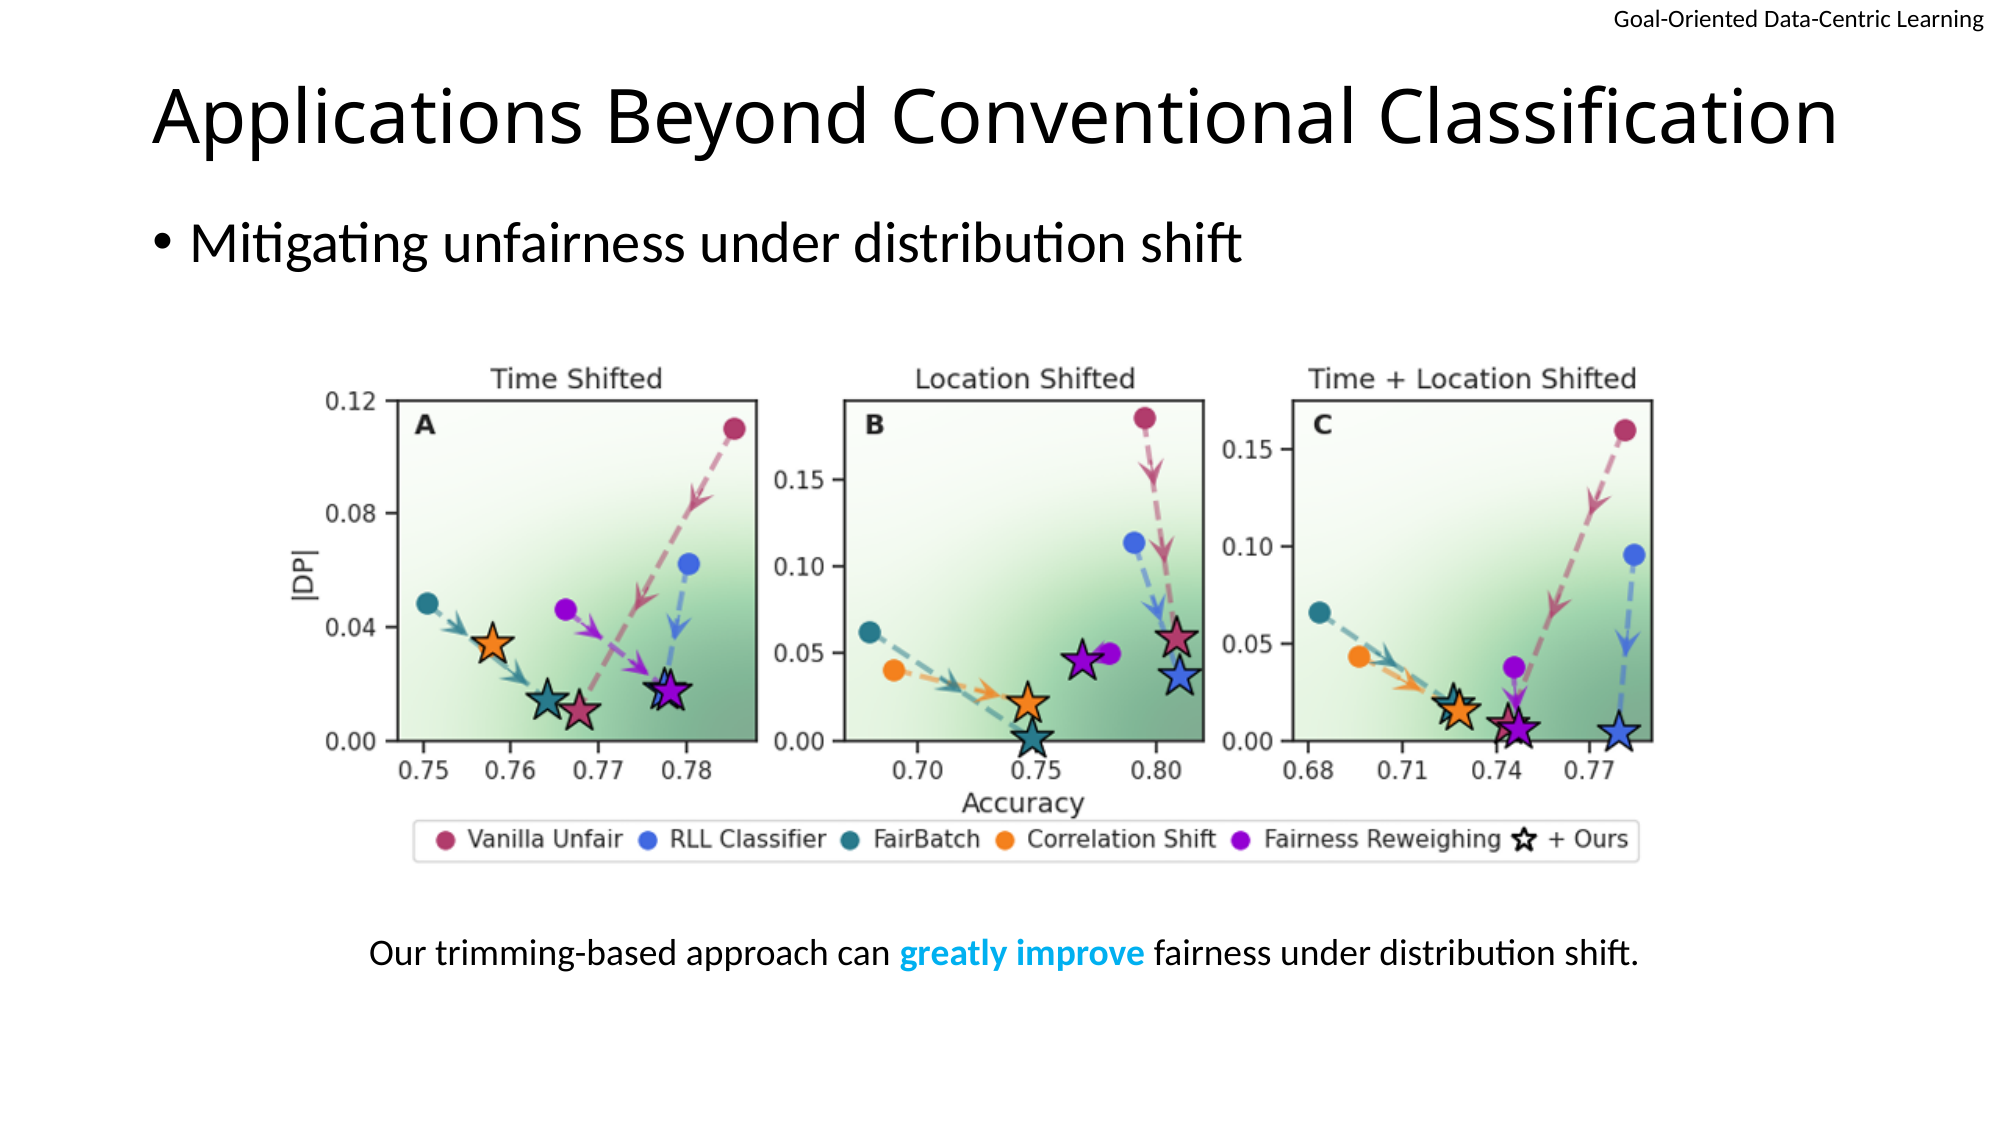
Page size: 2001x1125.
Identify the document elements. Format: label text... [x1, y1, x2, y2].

picture [242, 336, 1676, 881]
title Applications Beyond Conventional Classification [137, 59, 1863, 178]
text_box Our trimming-based approach can greatly improve fairness under distribution shift. [354, 920, 1829, 981]
list Mitigating unfairness under distribution shift [137, 204, 1863, 1014]
